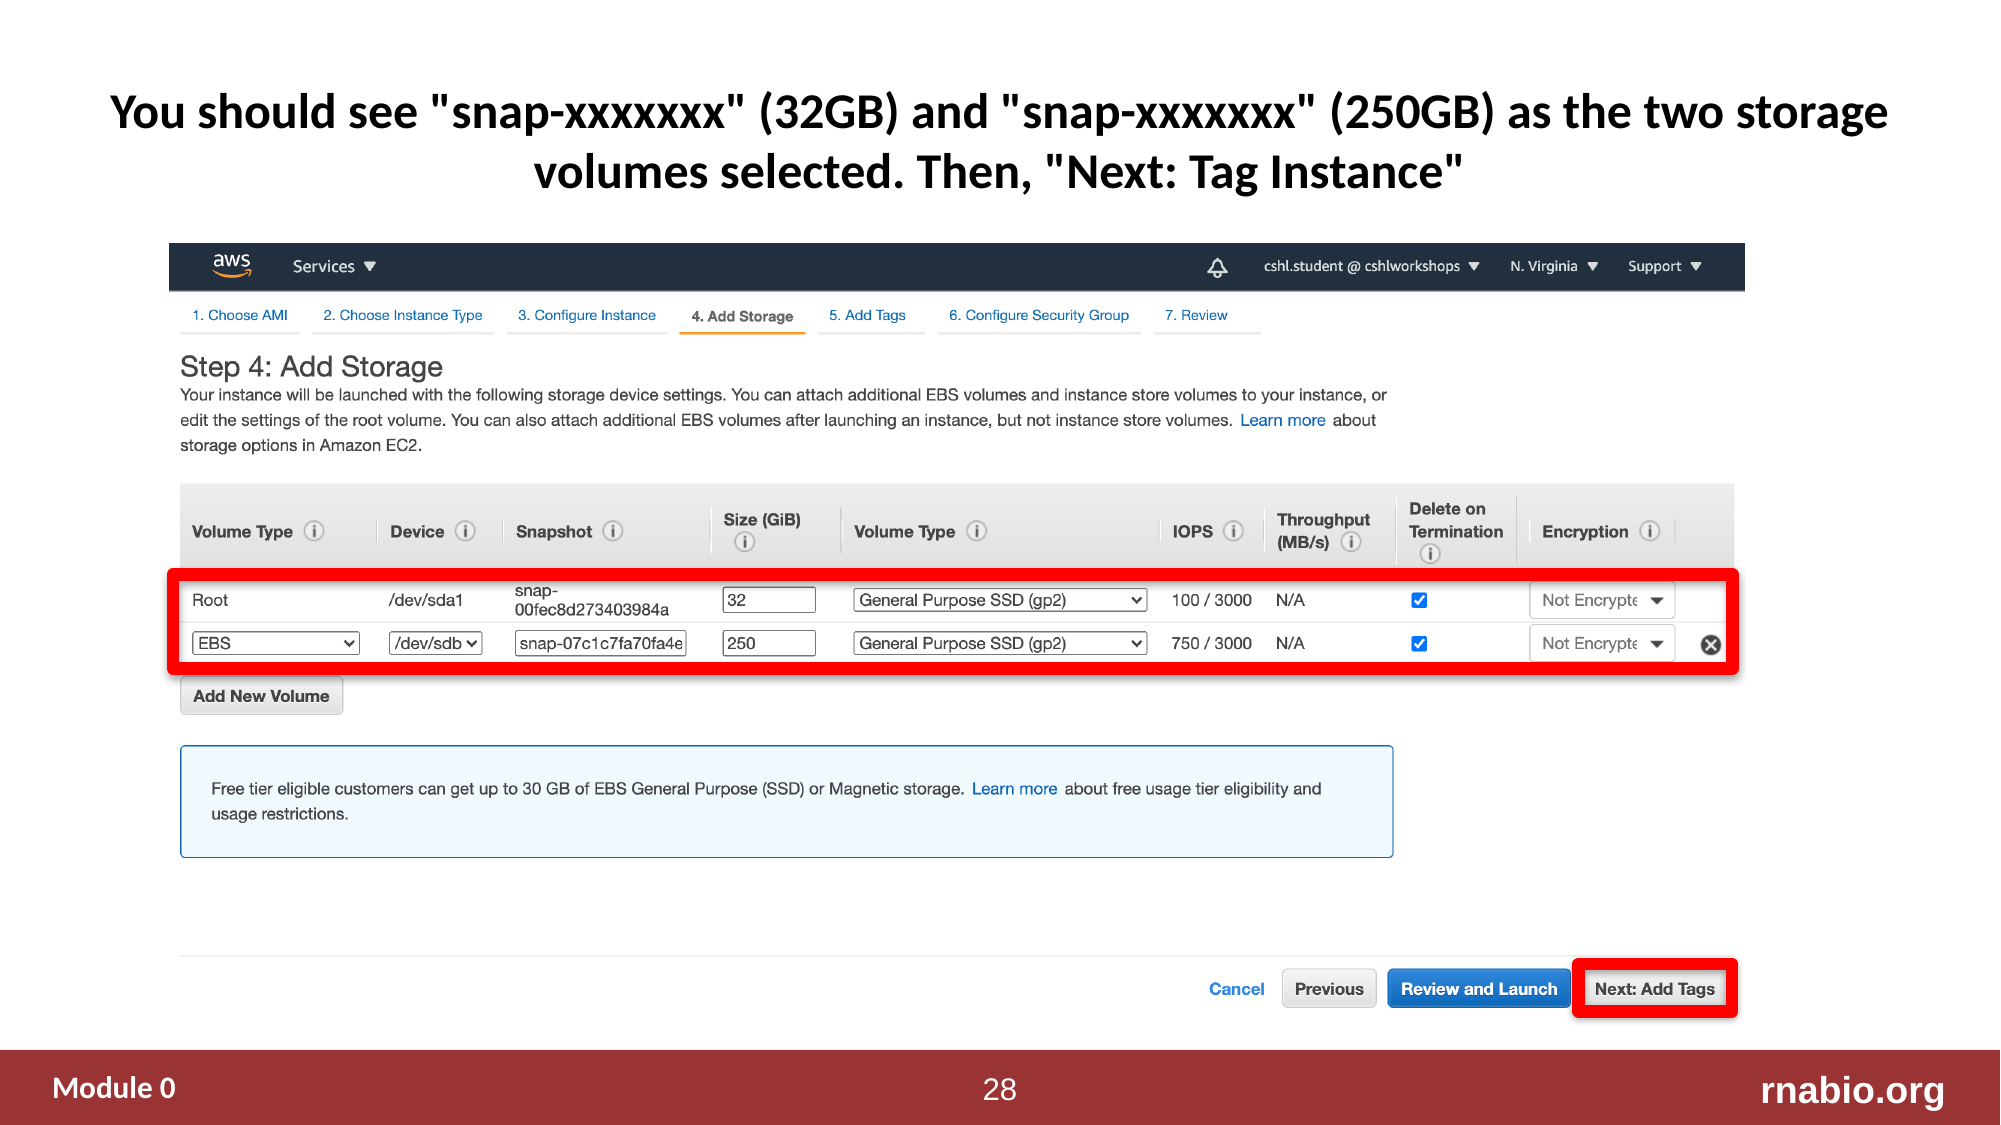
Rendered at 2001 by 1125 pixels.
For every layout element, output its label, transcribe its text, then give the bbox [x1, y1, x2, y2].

title You should see "snap-xxxxxxx" (32GB) and "snap-xxxxxxx" (250GB) as the two storage volumes selected. Then, "Next: Tag Instance" [33, 45, 1967, 233]
picture [168, 243, 1745, 1015]
